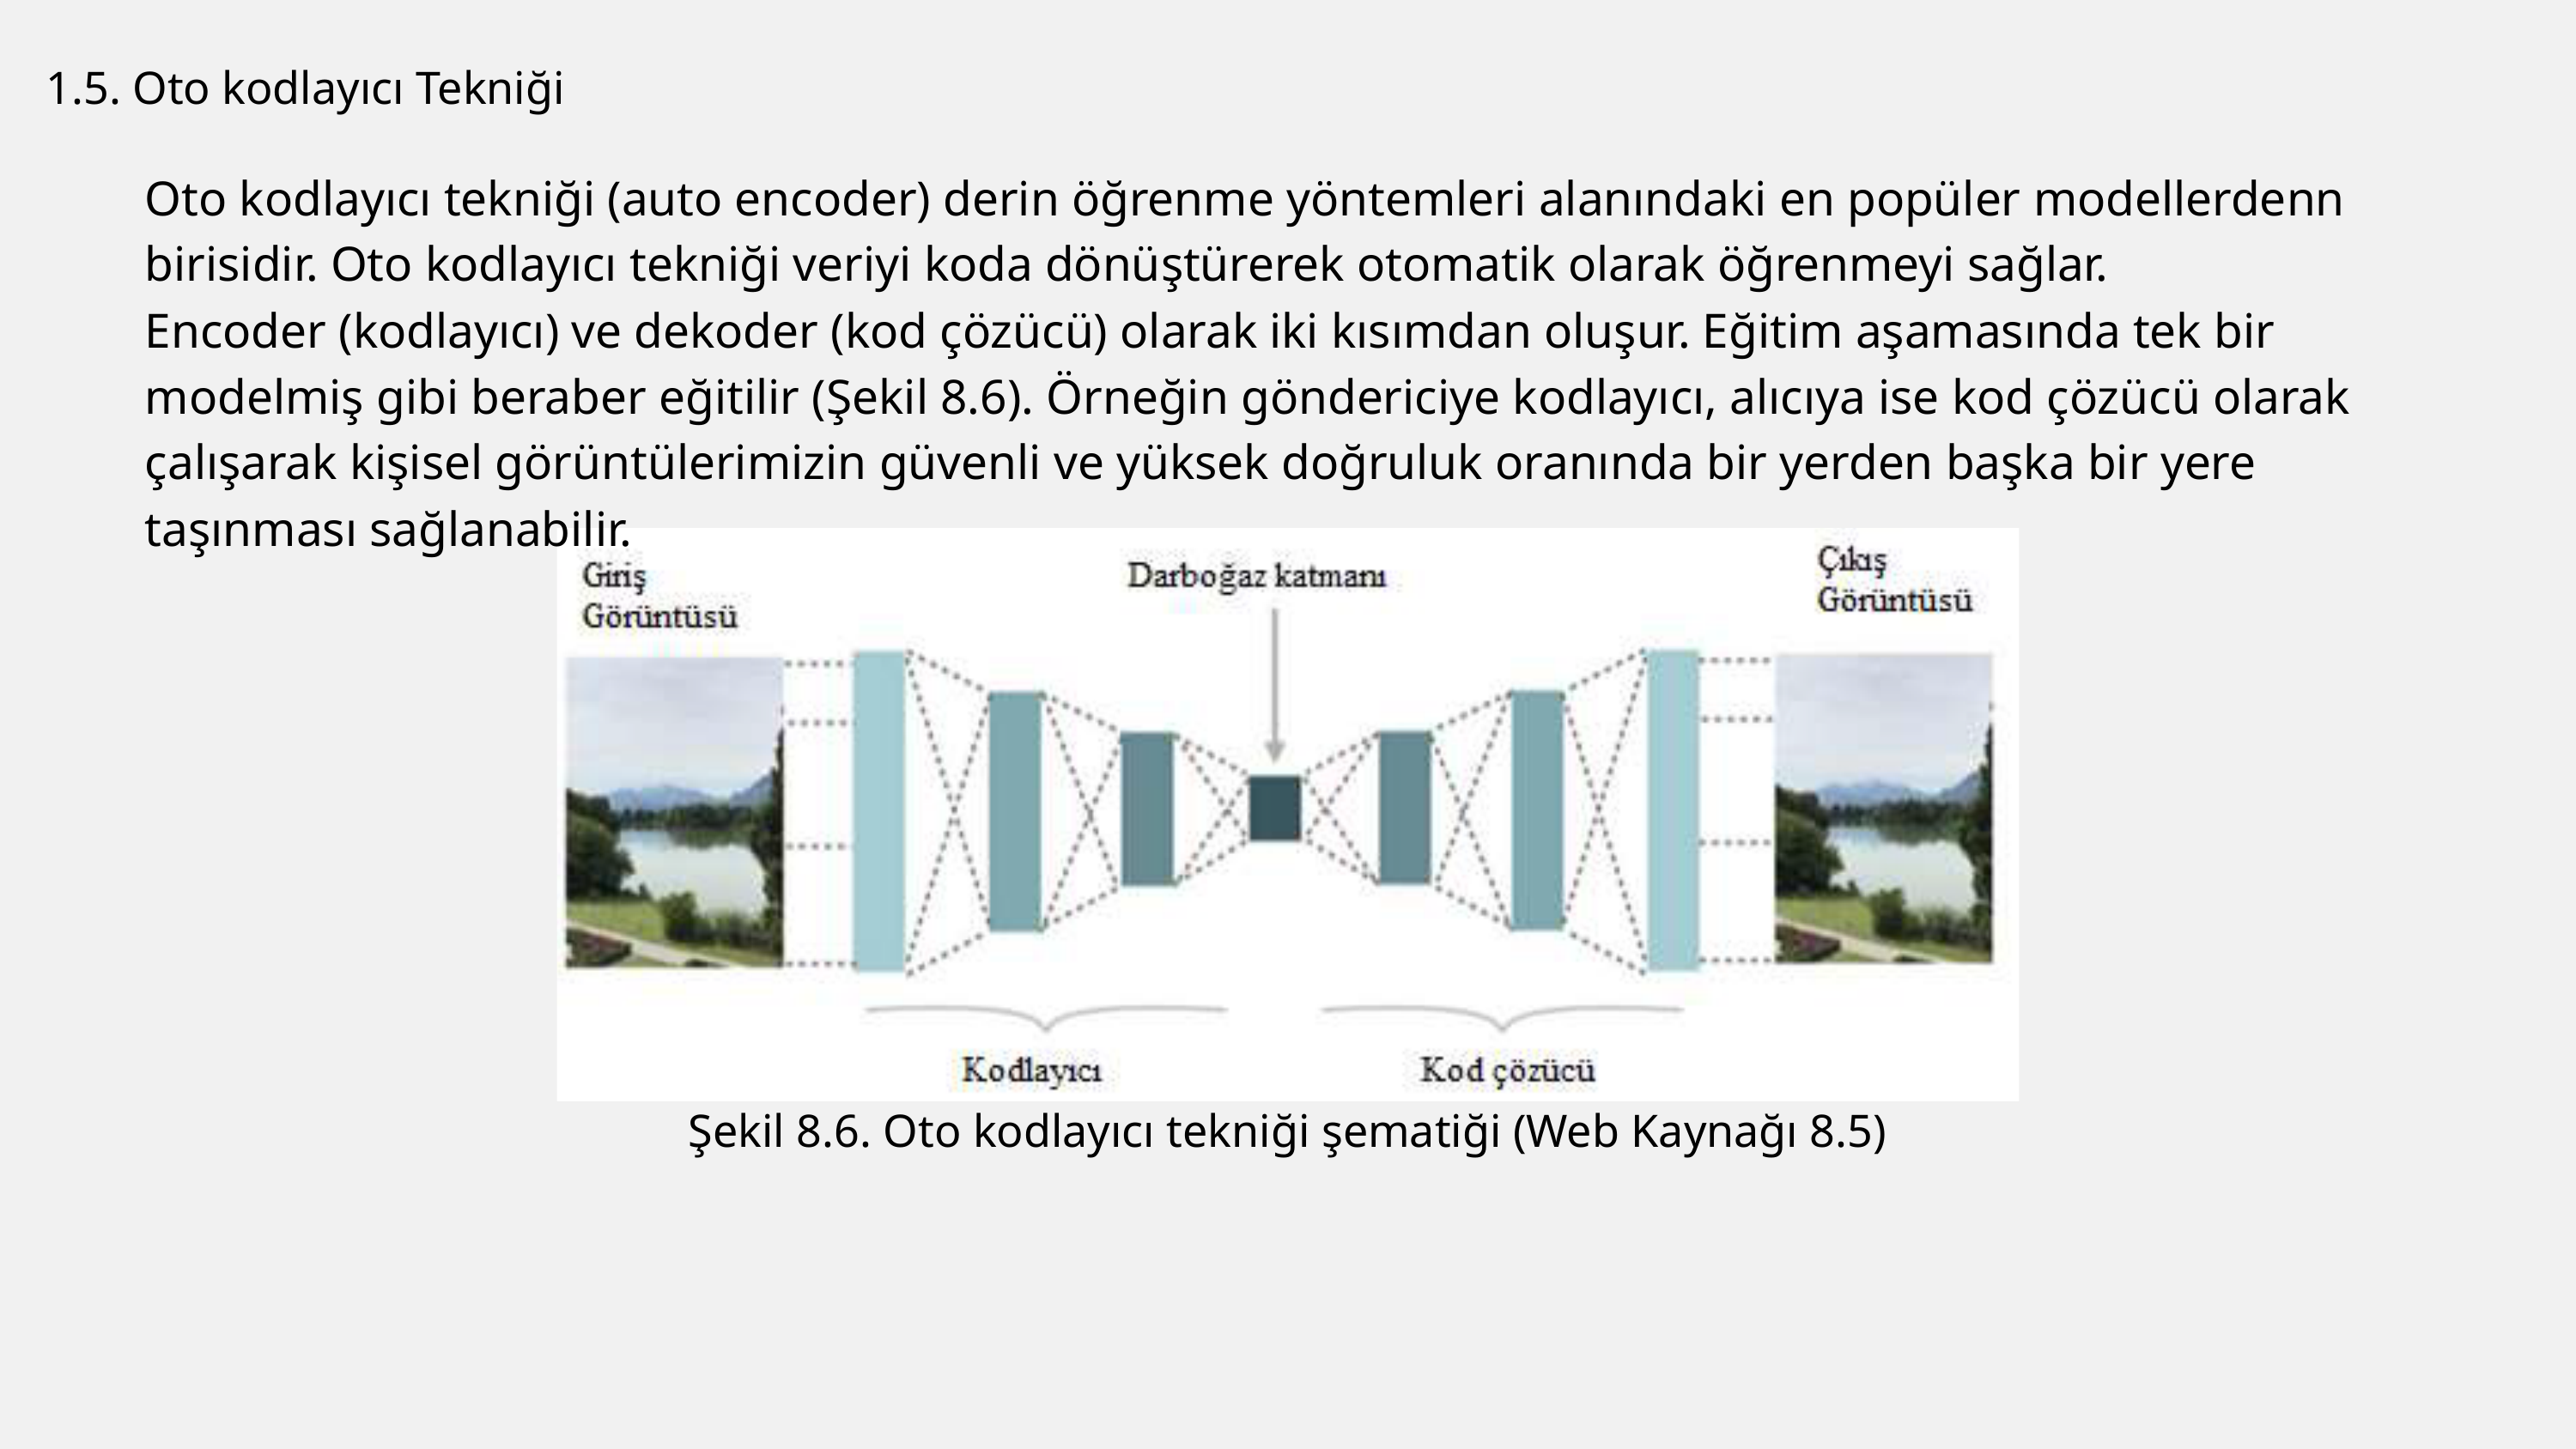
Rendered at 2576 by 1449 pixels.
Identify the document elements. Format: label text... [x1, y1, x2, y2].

text_box Şekil 8.6. Oto kodlayıcı tekniği şematiği (Web Kaynağı 8.5) [556, 1094, 2020, 1157]
text_box 1.5. Oto kodlayıcı Tekniği [46, 50, 1592, 113]
text_box Oto kodlayıcı tekniği (auto encoder) derin öğrenme yöntemleri alanındaki en popüler modellerdenn birisidir. Oto kodlayıcı tekniği veriyi koda dönüştürerek otomatik olarak öğrenmeyi sağlar. Encoder (kodlayıcı) ve dekoder (kod çözücü) olarak iki kısımdan oluşur. Eğitim aşamasında tek bir modelmiş gibi beraber eğitilir (Şekil 8.6). Örneğin göndericiye kodlayıcı, alıcıya ise kod çözücü olarak çalışarak kişisel görüntülerimizin güvenli ve yüksek doğruluk oranında bir yerden başka bir yere taşınması sağlanabilir. [144, 158, 2482, 555]
text_box [556, 555, 2020, 1094]
